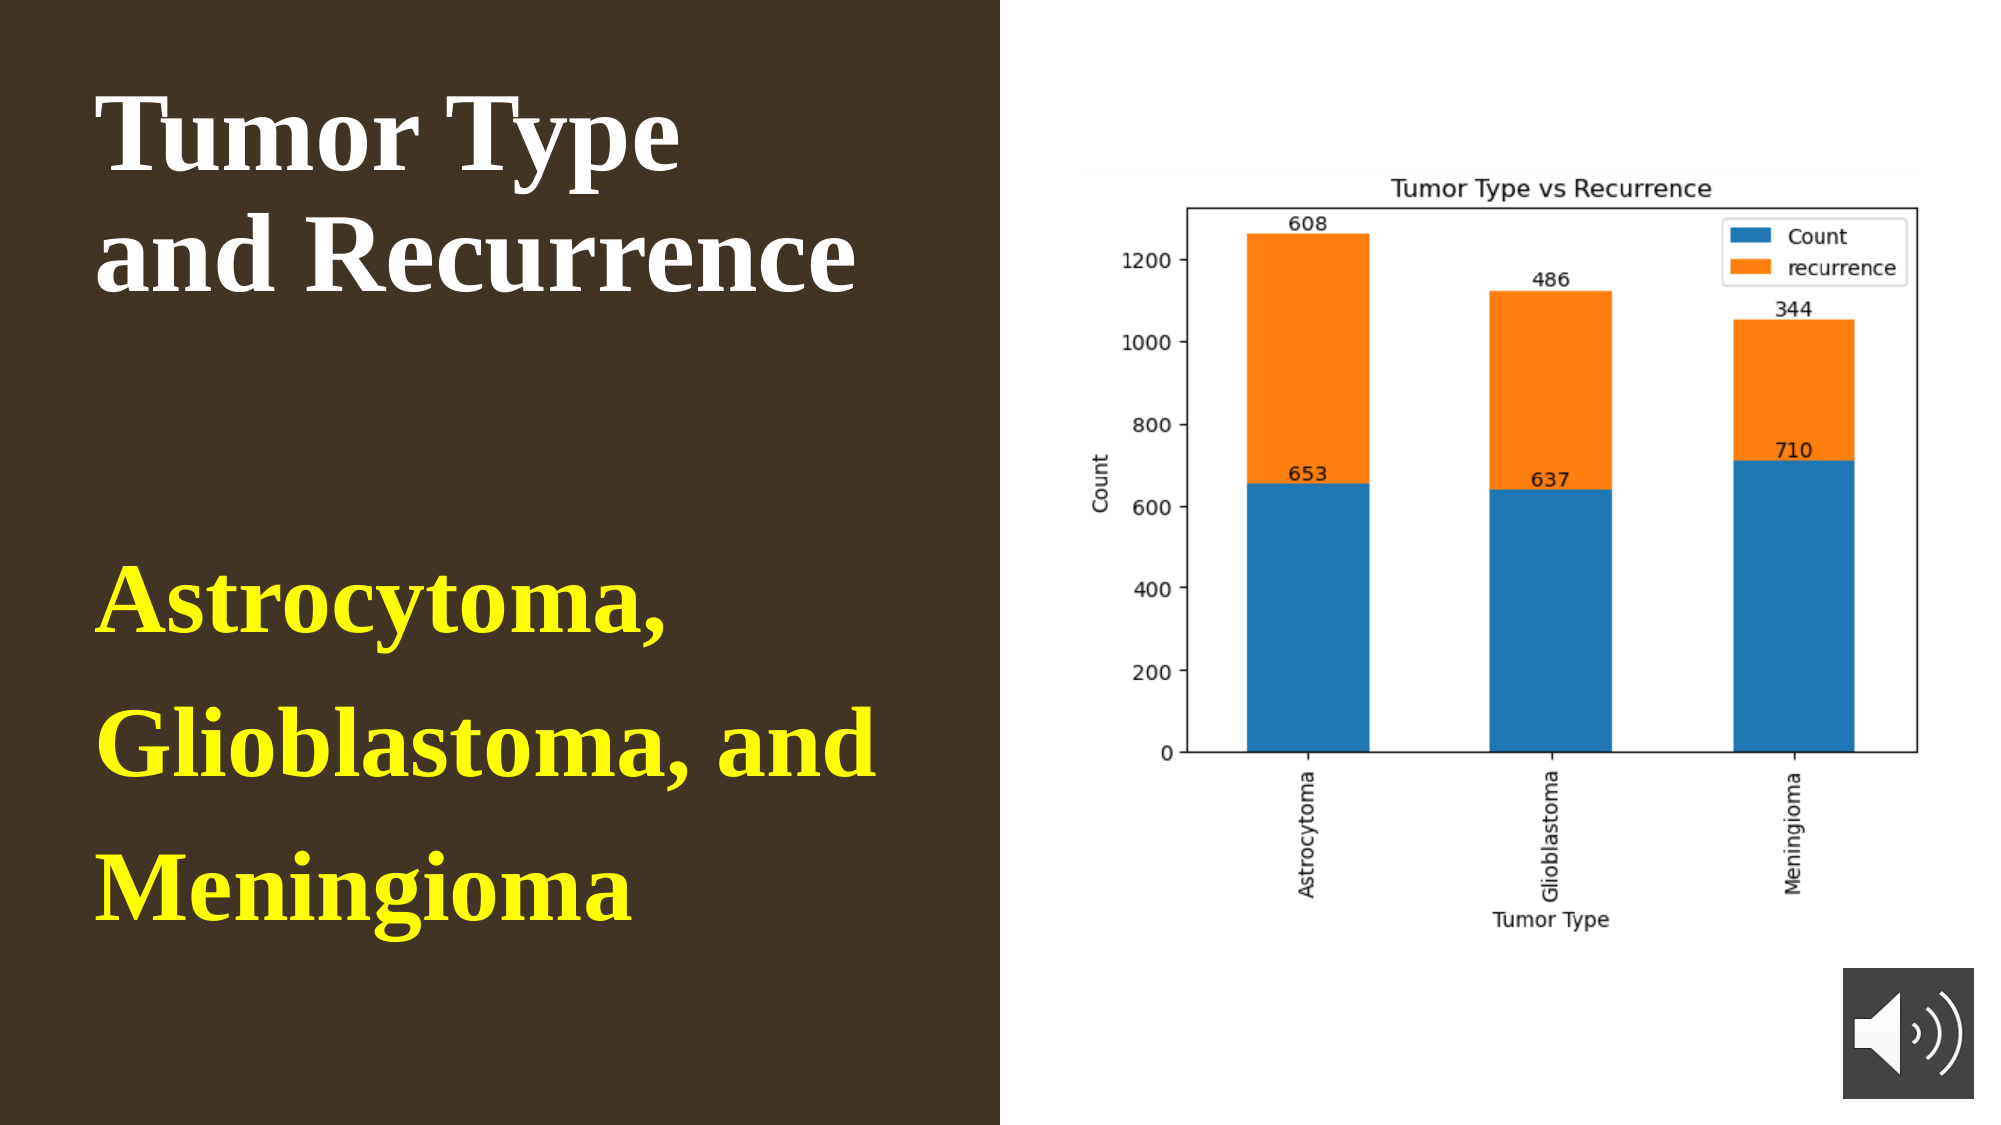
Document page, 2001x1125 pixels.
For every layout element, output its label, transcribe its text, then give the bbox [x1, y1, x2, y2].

list Astrocytoma, Glioblastoma, and Meningioma [79, 501, 904, 1014]
picture [1079, 174, 1921, 934]
text_box [1001, 0, 2000, 1125]
picture [1841, 966, 1975, 1100]
text_box [0, 0, 1001, 1125]
title Tumor Type and Recurrence [79, 59, 904, 459]
